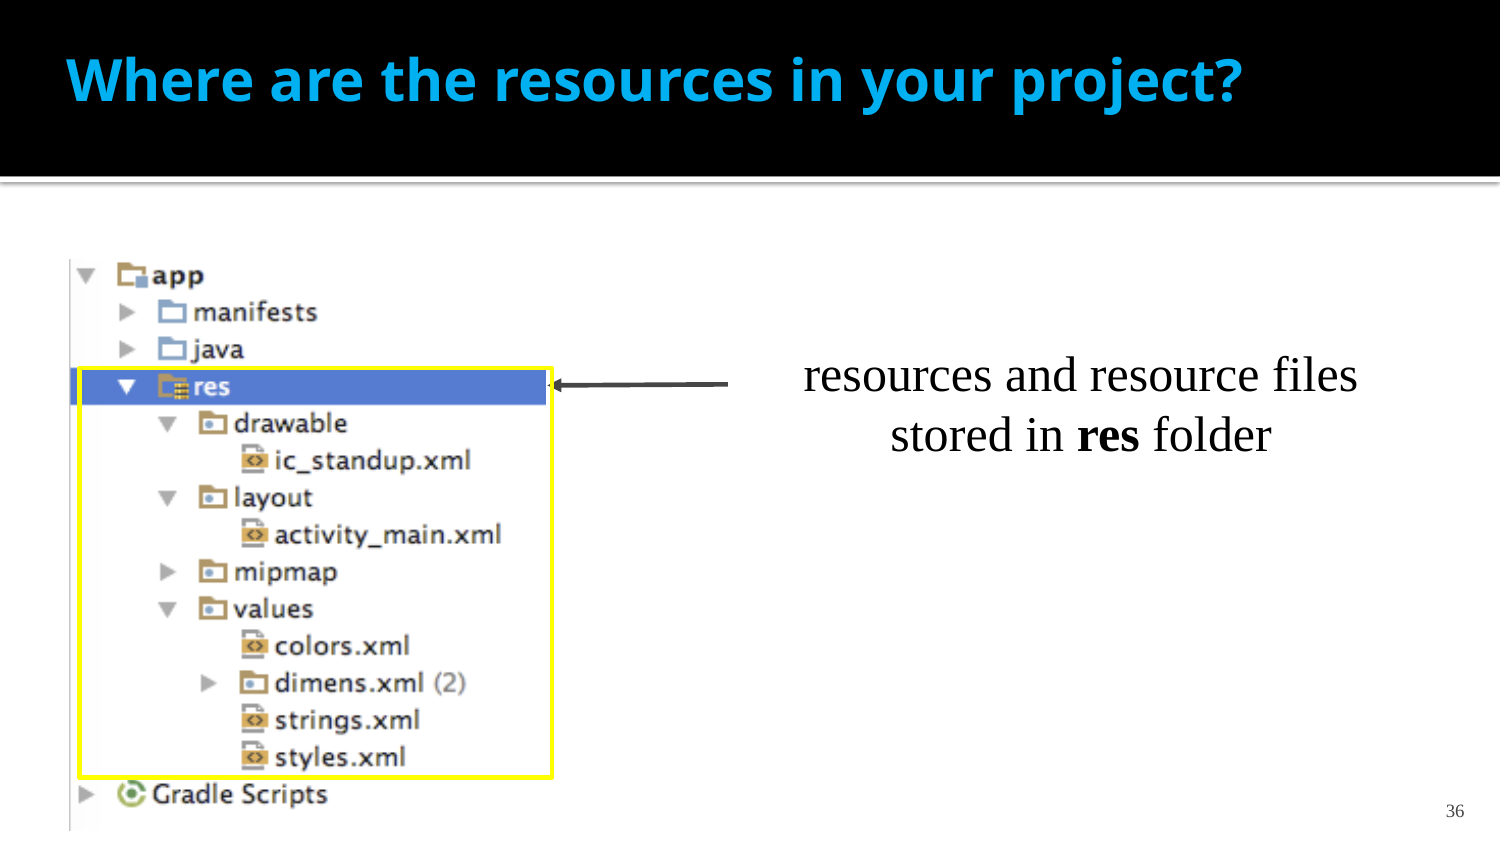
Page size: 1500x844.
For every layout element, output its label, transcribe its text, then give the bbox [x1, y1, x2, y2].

text_box resources and resource files stored in res folder [729, 326, 1433, 502]
slide_number 36 [1389, 777, 1480, 842]
picture [69, 259, 546, 831]
title Where are the resources in your project? [51, 28, 1449, 122]
